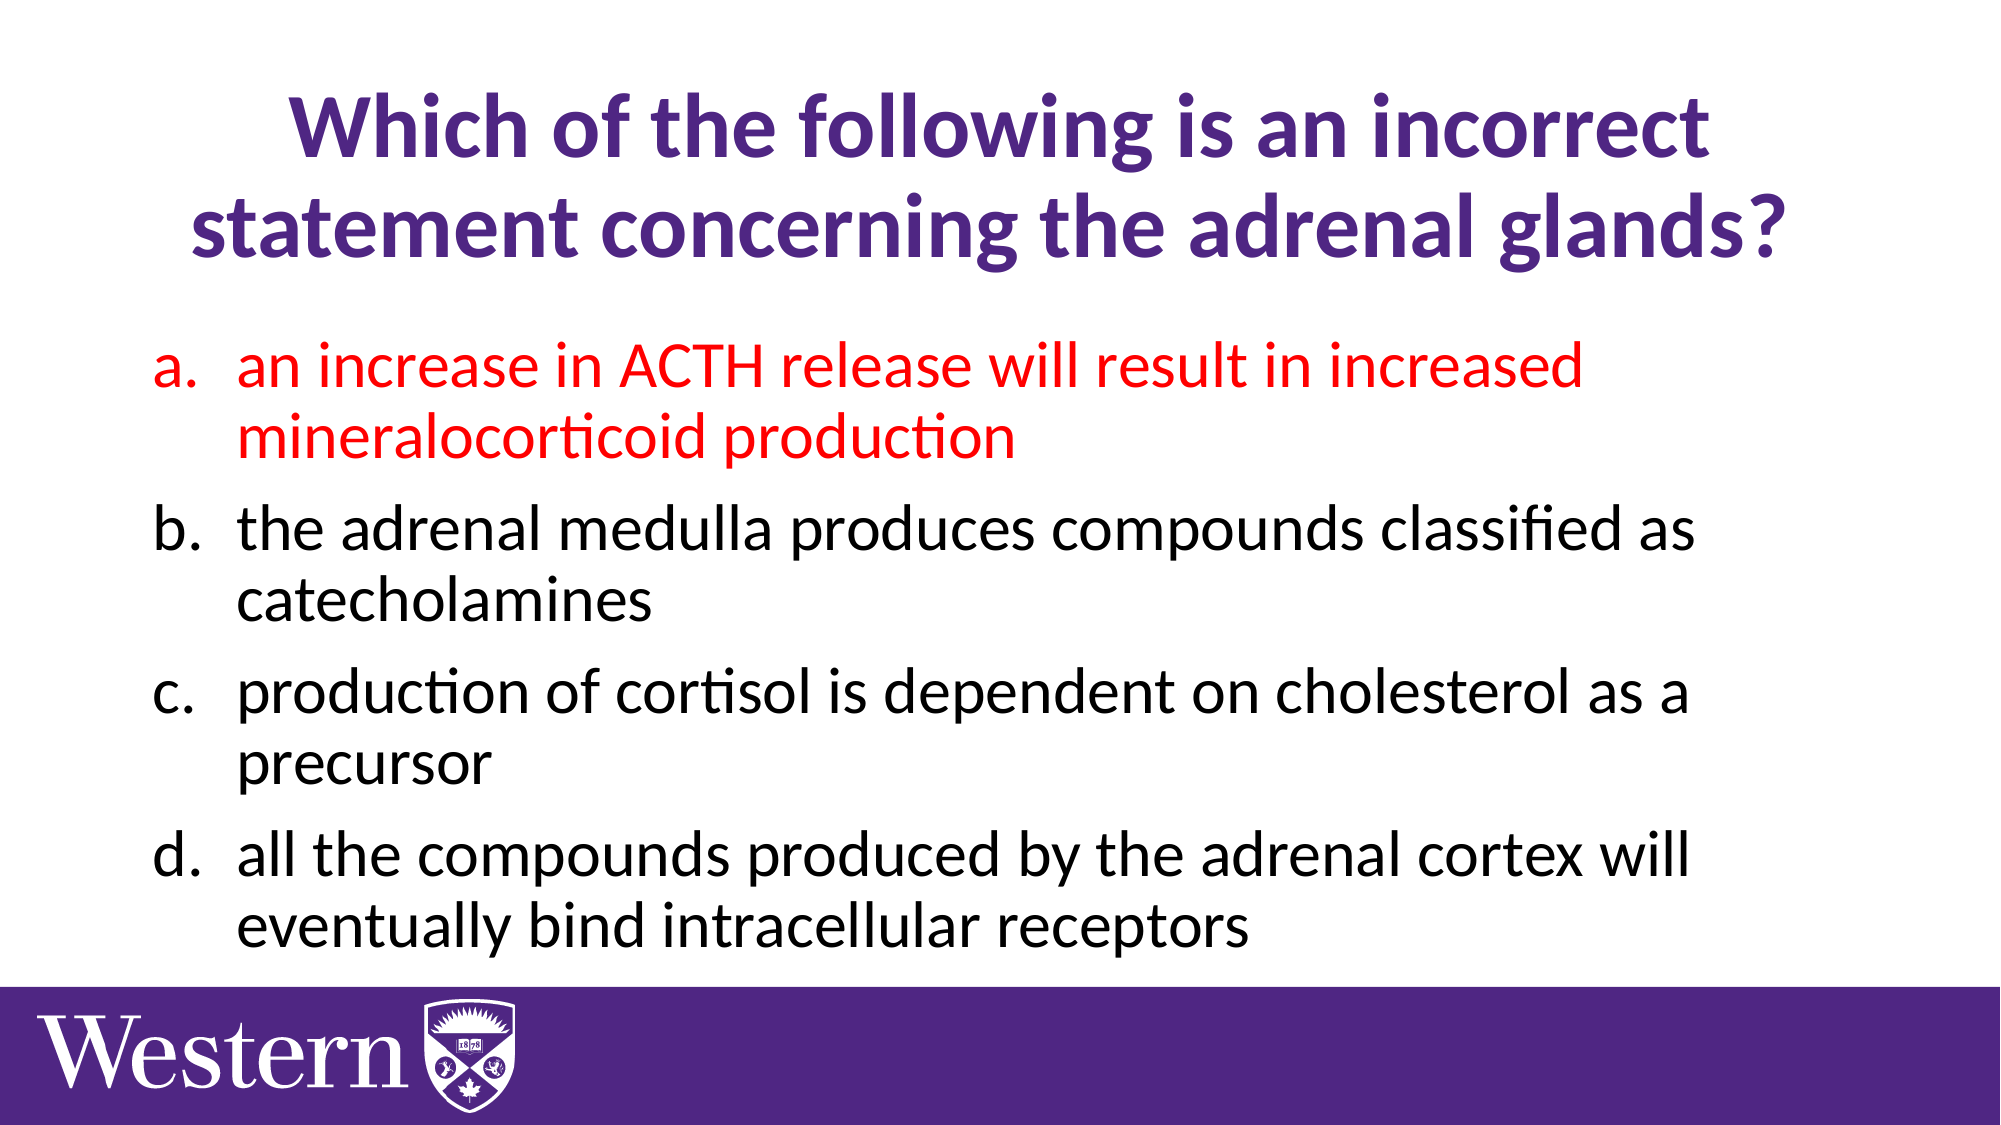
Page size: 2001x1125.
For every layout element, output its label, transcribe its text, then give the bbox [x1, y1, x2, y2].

text_box [0, 986, 2000, 1125]
picture [37, 999, 515, 1113]
list an increase in ACTH release will result in increased mineralocorticoid production the adrenal medulla produces compounds classified as catecholamines production of cortisol is dependent on cholesterol as a precursor all the compounds produced by the adrenal cortex will eventually bind intracellular receptors [137, 322, 1863, 975]
title Which of the following is an incorrect statement concerning the adrenal glands? [137, 32, 1863, 322]
